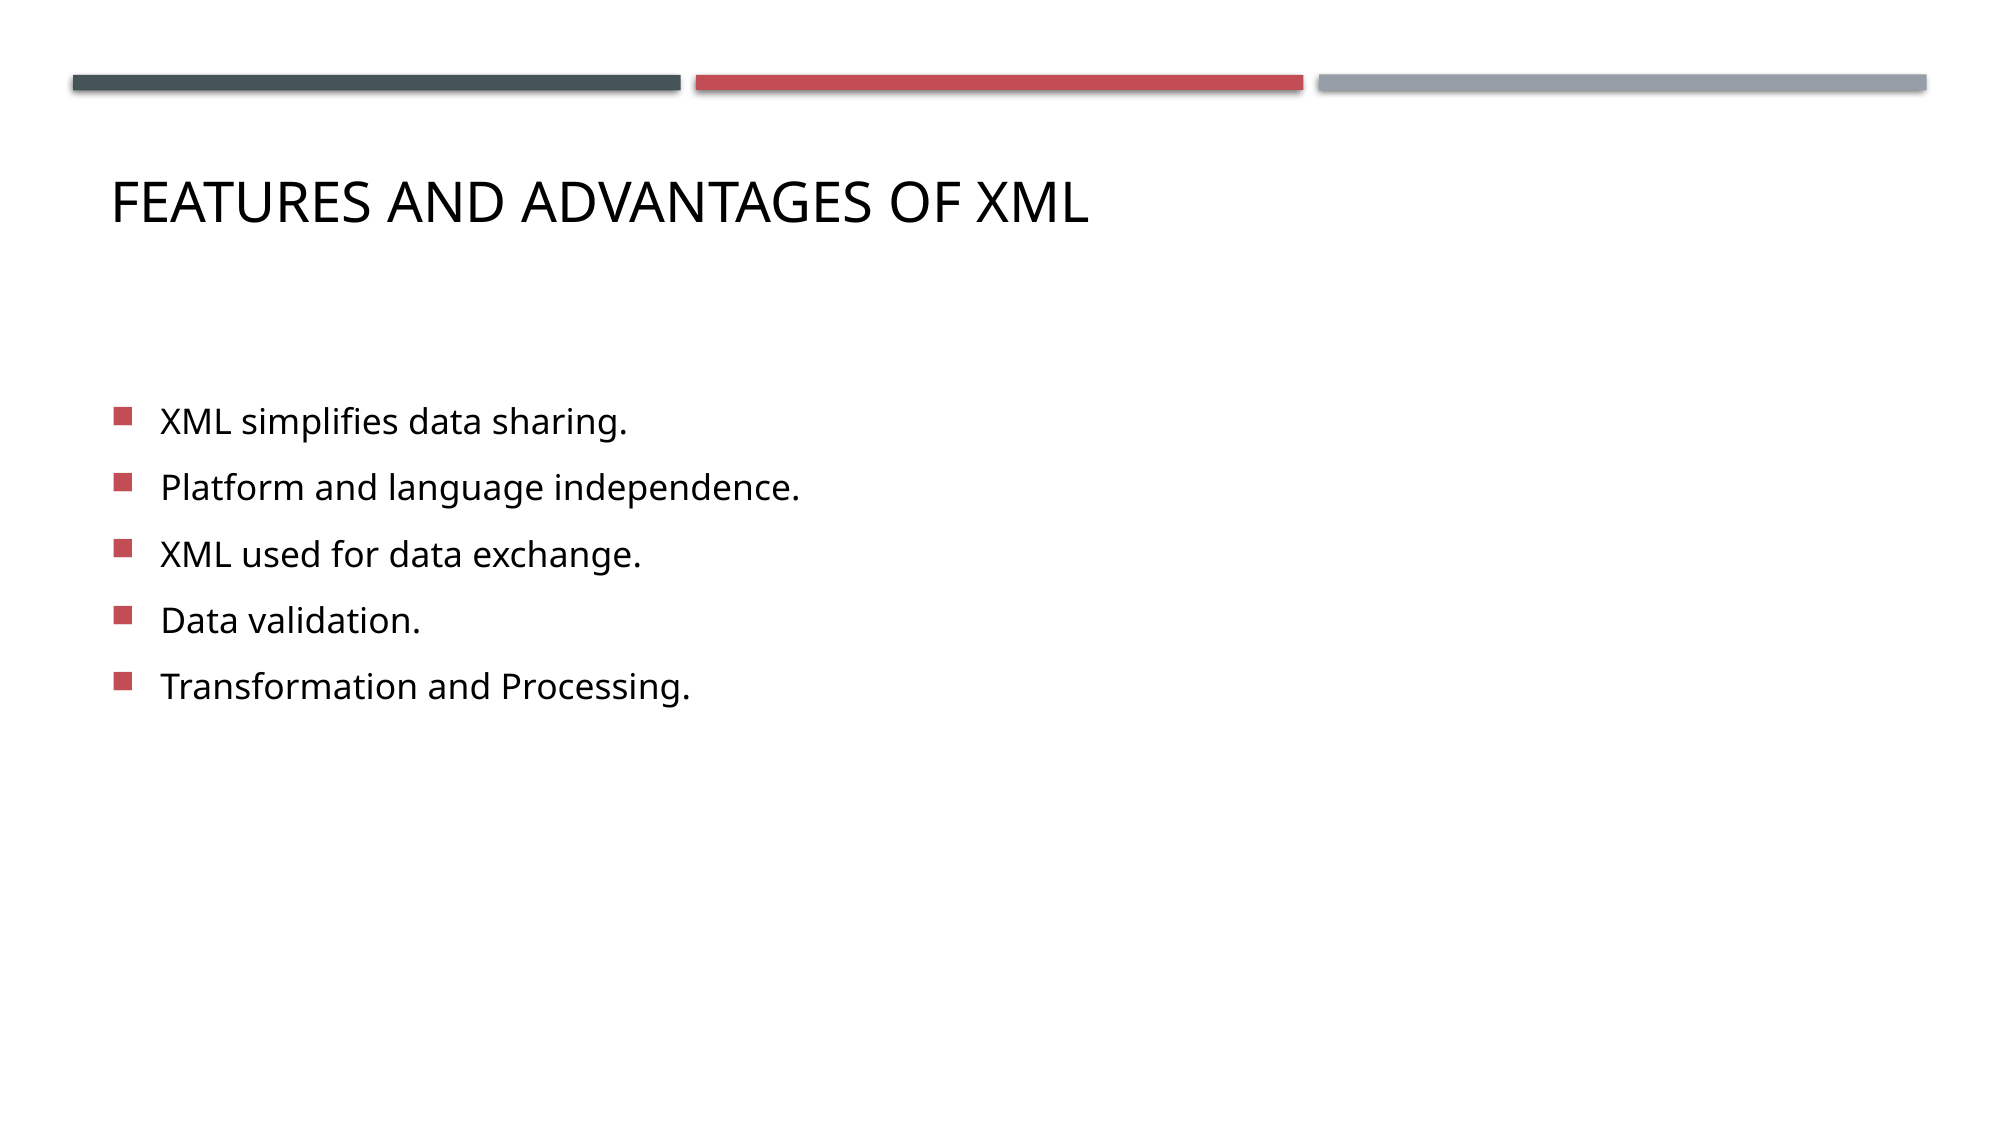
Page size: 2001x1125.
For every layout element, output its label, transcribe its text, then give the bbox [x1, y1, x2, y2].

title Features and Advantages of XML [95, 115, 1905, 286]
list XML simplifies data sharing. Platform and language independence. XML used for data exchange. Data validation. Transformation and Processing. [95, 286, 1905, 883]
